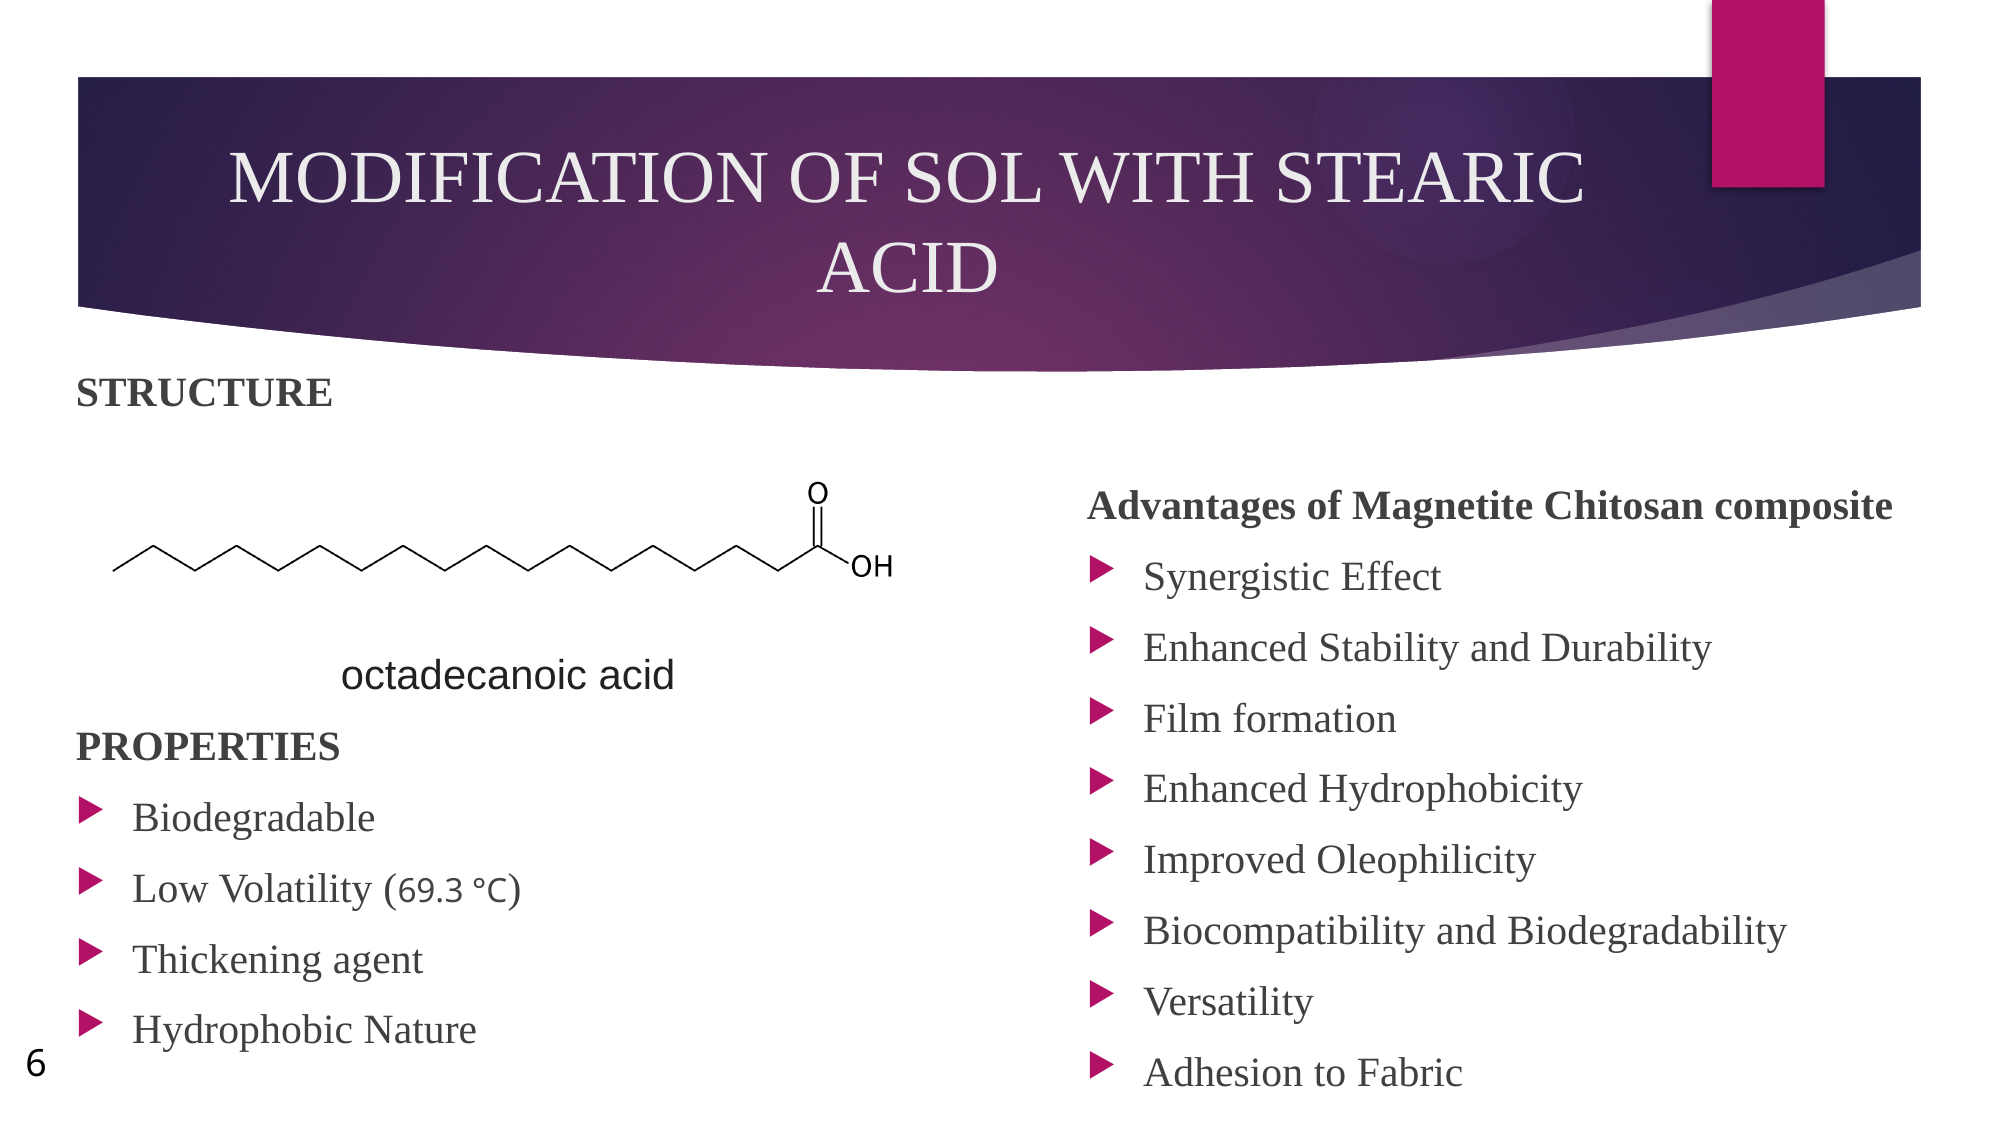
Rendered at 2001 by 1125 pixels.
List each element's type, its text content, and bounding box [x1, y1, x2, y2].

list Advantages of Magnetite Chitosan composite Synergistic Effect Enhanced Stability and Durability Film formation Enhanced Hydrophobicity Improved Oleophilicity Biocompatibility and Biodegradability Versatility Adhesion to Fabric [1071, 469, 1987, 1113]
title MODIFICATION OF SOL WITH STEARIC ACID [189, 159, 1627, 276]
picture [95, 469, 908, 584]
list STRUCTURE octadecanoic acid PROPERTIES Biodegradable Low Volatility (69.3 °C) Thickening agent Hydrophobic Nature [60, 356, 956, 709]
text_box 6 [10, 1031, 83, 1092]
